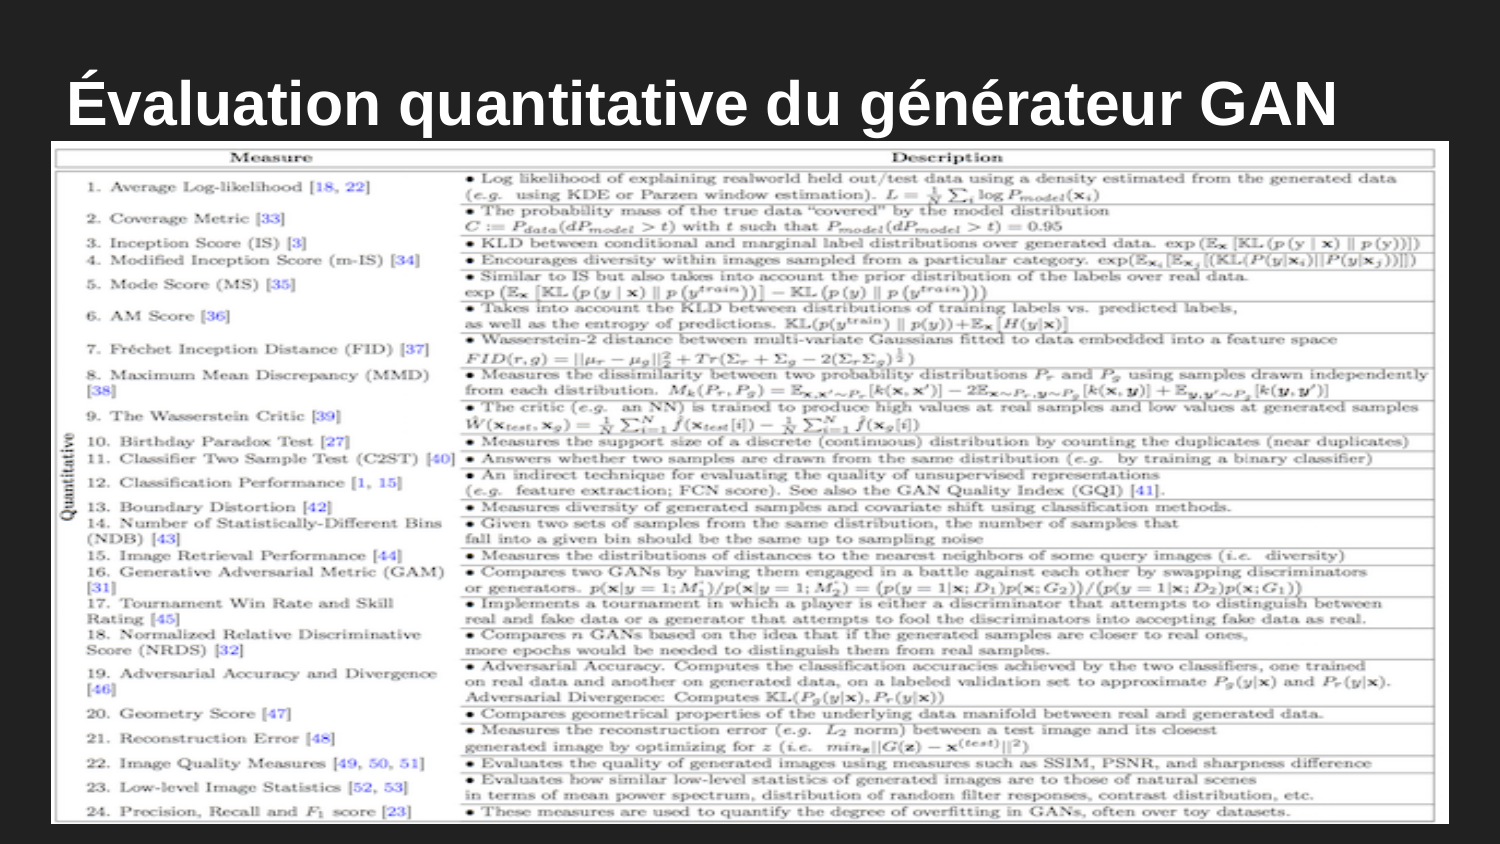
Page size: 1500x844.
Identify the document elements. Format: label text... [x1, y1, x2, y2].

title Évaluation quantitative du générateur GAN [51, 48, 1449, 141]
picture [50, 141, 1450, 825]
